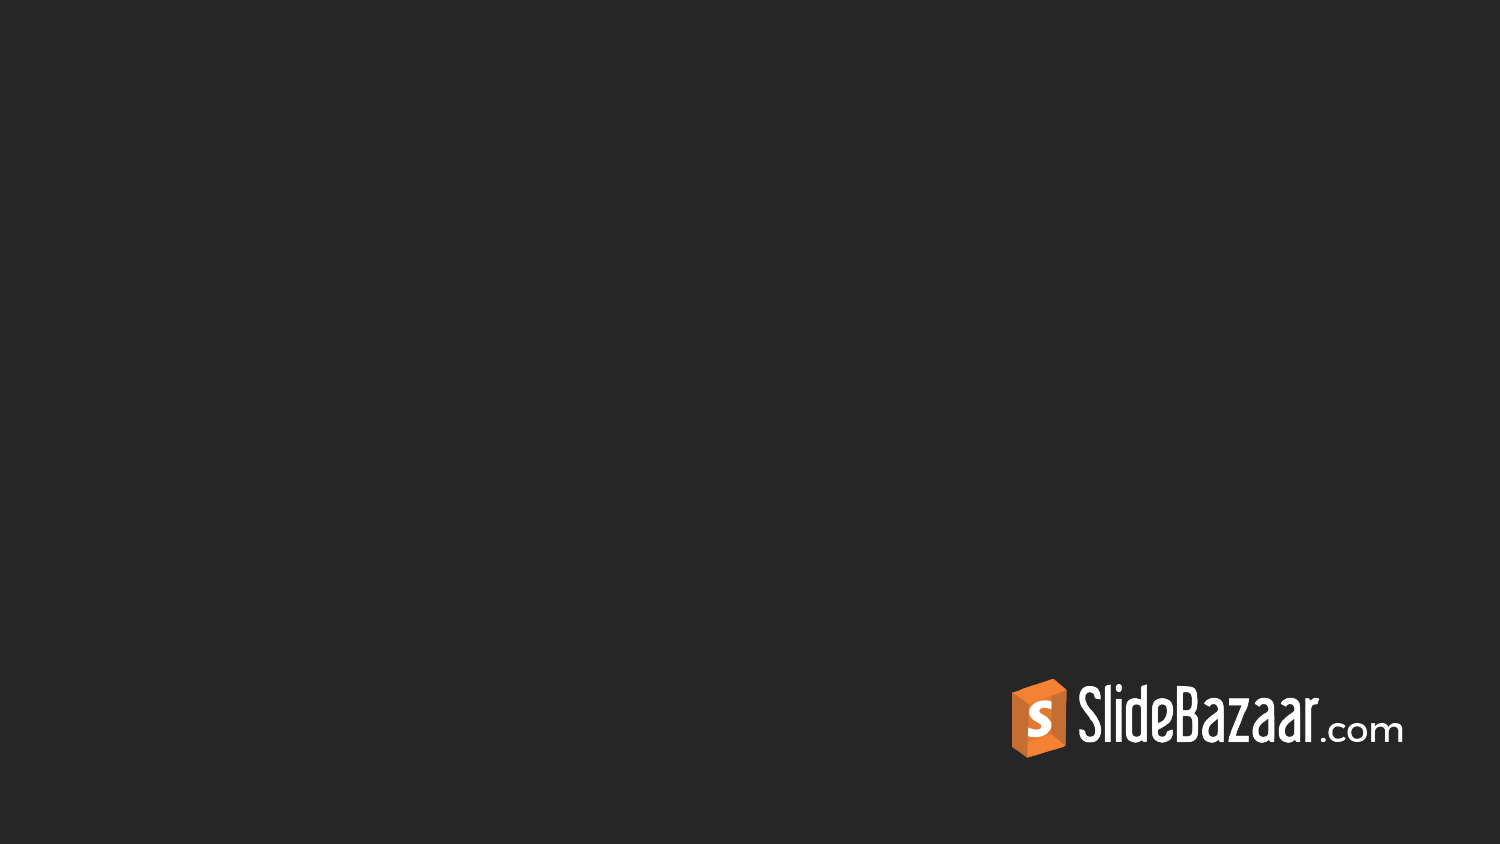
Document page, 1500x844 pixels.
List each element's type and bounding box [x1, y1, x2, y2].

picture [996, 675, 1418, 761]
